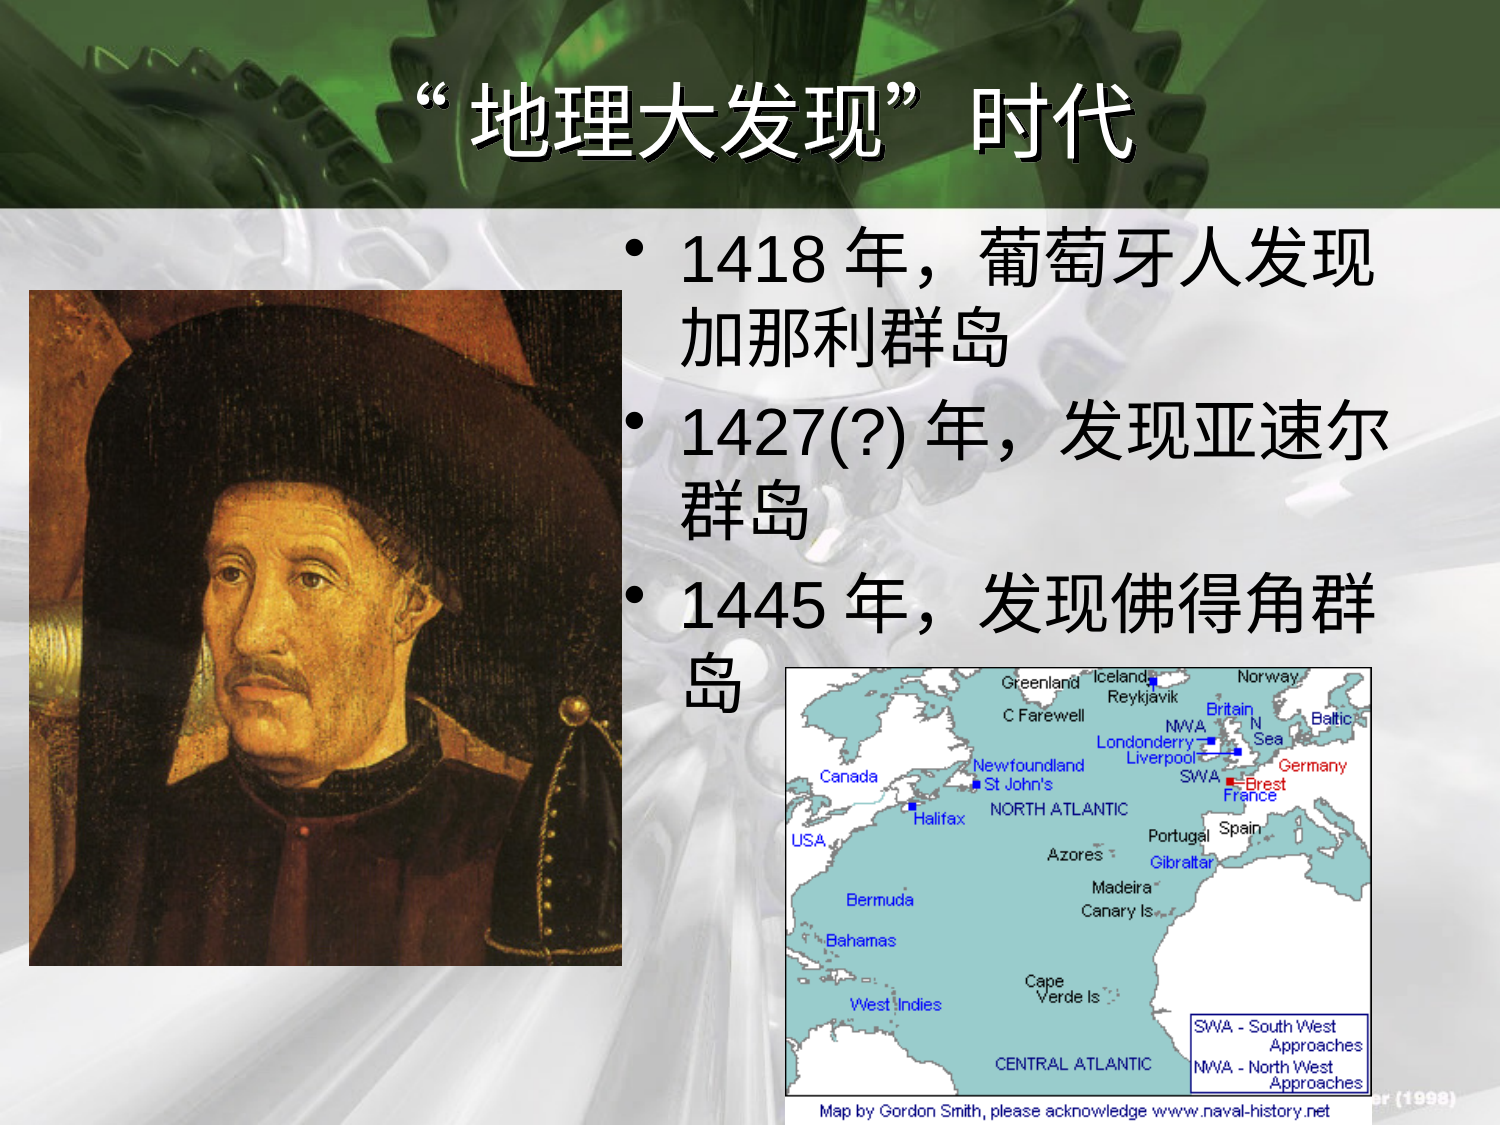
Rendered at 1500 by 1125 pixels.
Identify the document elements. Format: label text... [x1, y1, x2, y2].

picture [0, 0, 1500, 1125]
list 1418年，葡萄牙人发现加那利群岛 1427(?)年，发现亚速尔群岛 1445年，发现佛得角群岛 [608, 207, 1459, 956]
title “地理大发现”时代 [112, 24, 1388, 213]
